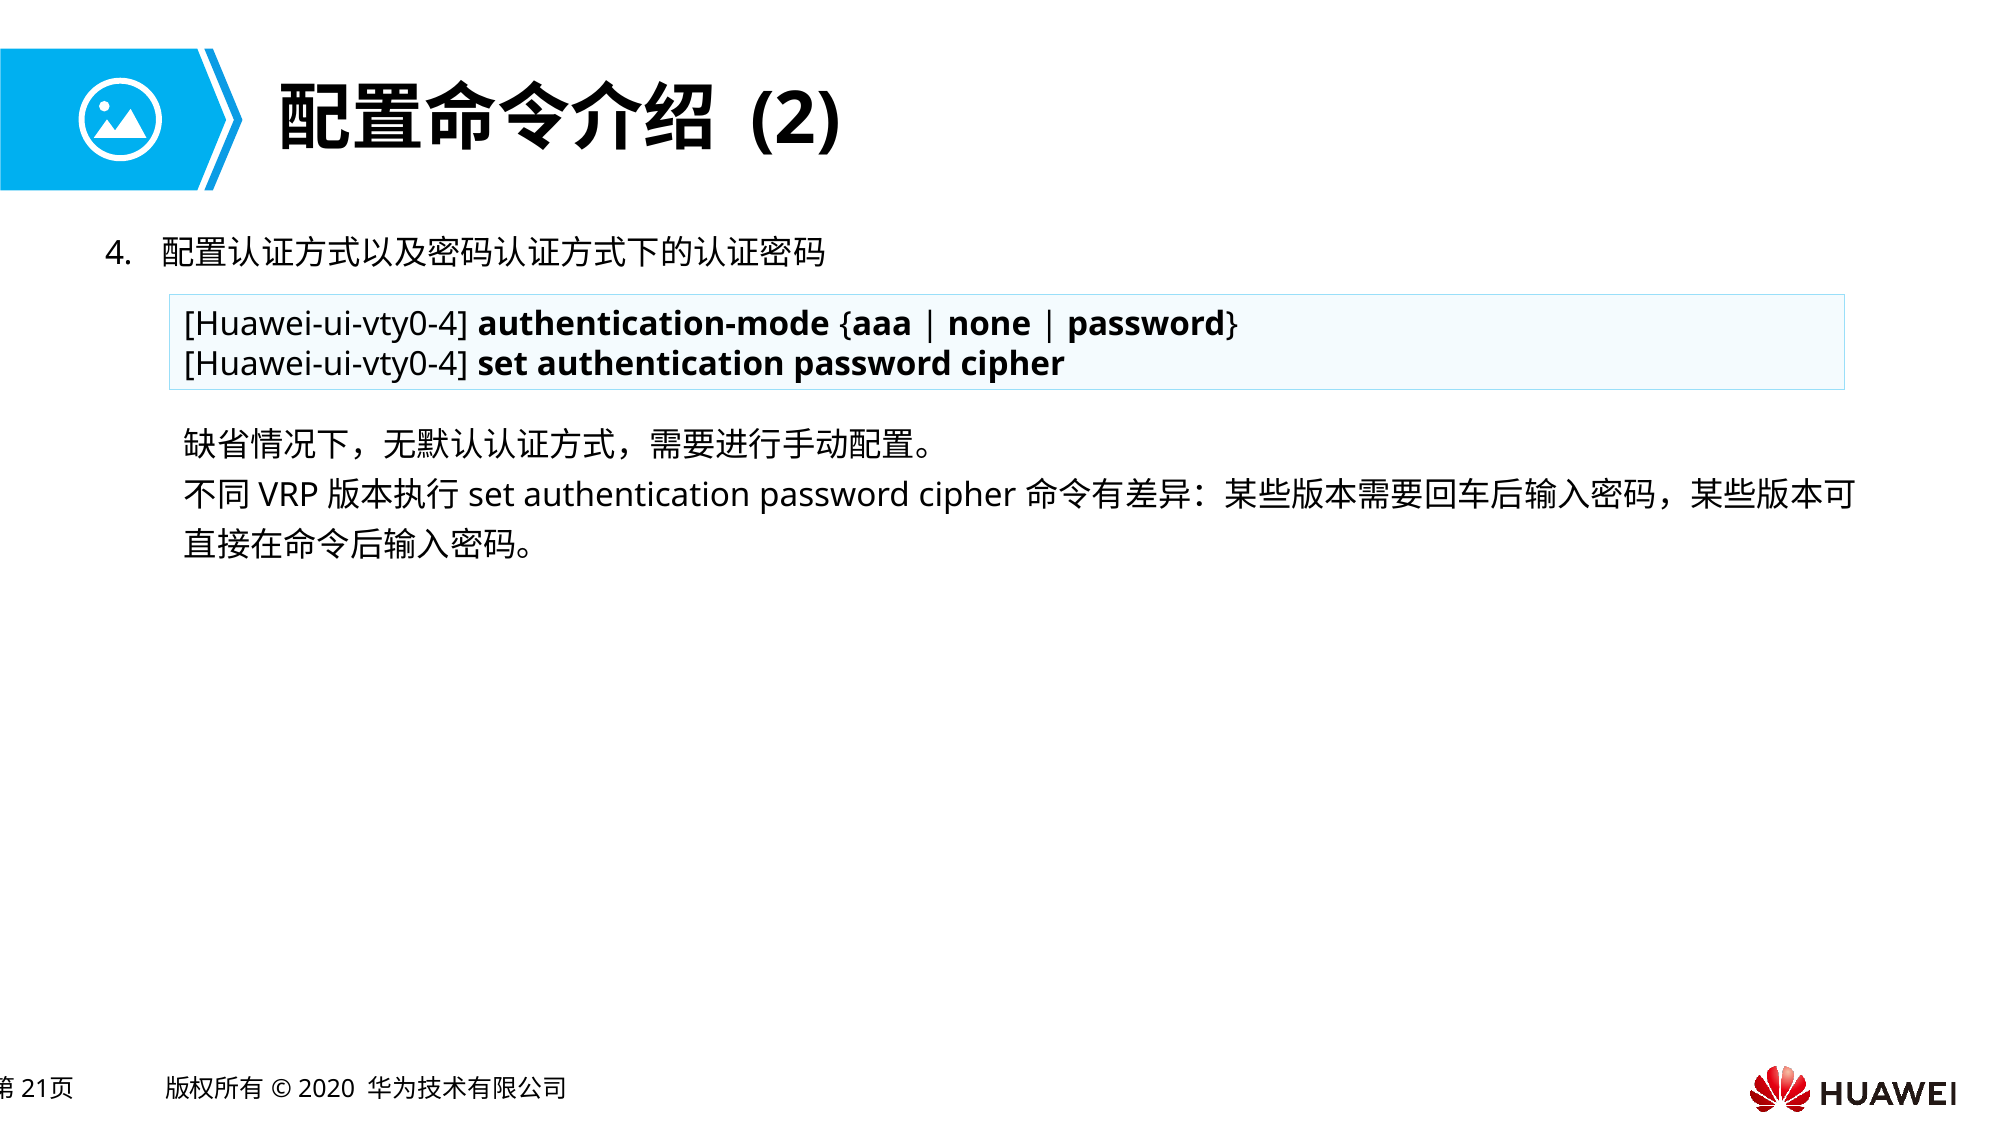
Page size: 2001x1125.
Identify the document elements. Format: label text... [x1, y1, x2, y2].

title 配置命令介绍 (2) [261, 67, 1874, 173]
text_box 缺省情况下，无默认认证方式，需要进行手动配置。 不同VRP版本执行set authentication password cipher命令有差异：某些版本需要回车后输入密码，某些版本可直接在命令后输入密码。 [169, 406, 1874, 571]
picture [1750, 1066, 1956, 1112]
text_box 配置认证方式以及密码认证方式下的认证密码 [90, 224, 1909, 279]
text_box [Huawei-ui-vty0-4] authentication-mode {aaa | none | password} [Huawei-ui-vty0-4] set authentication password cipher [169, 294, 1845, 390]
